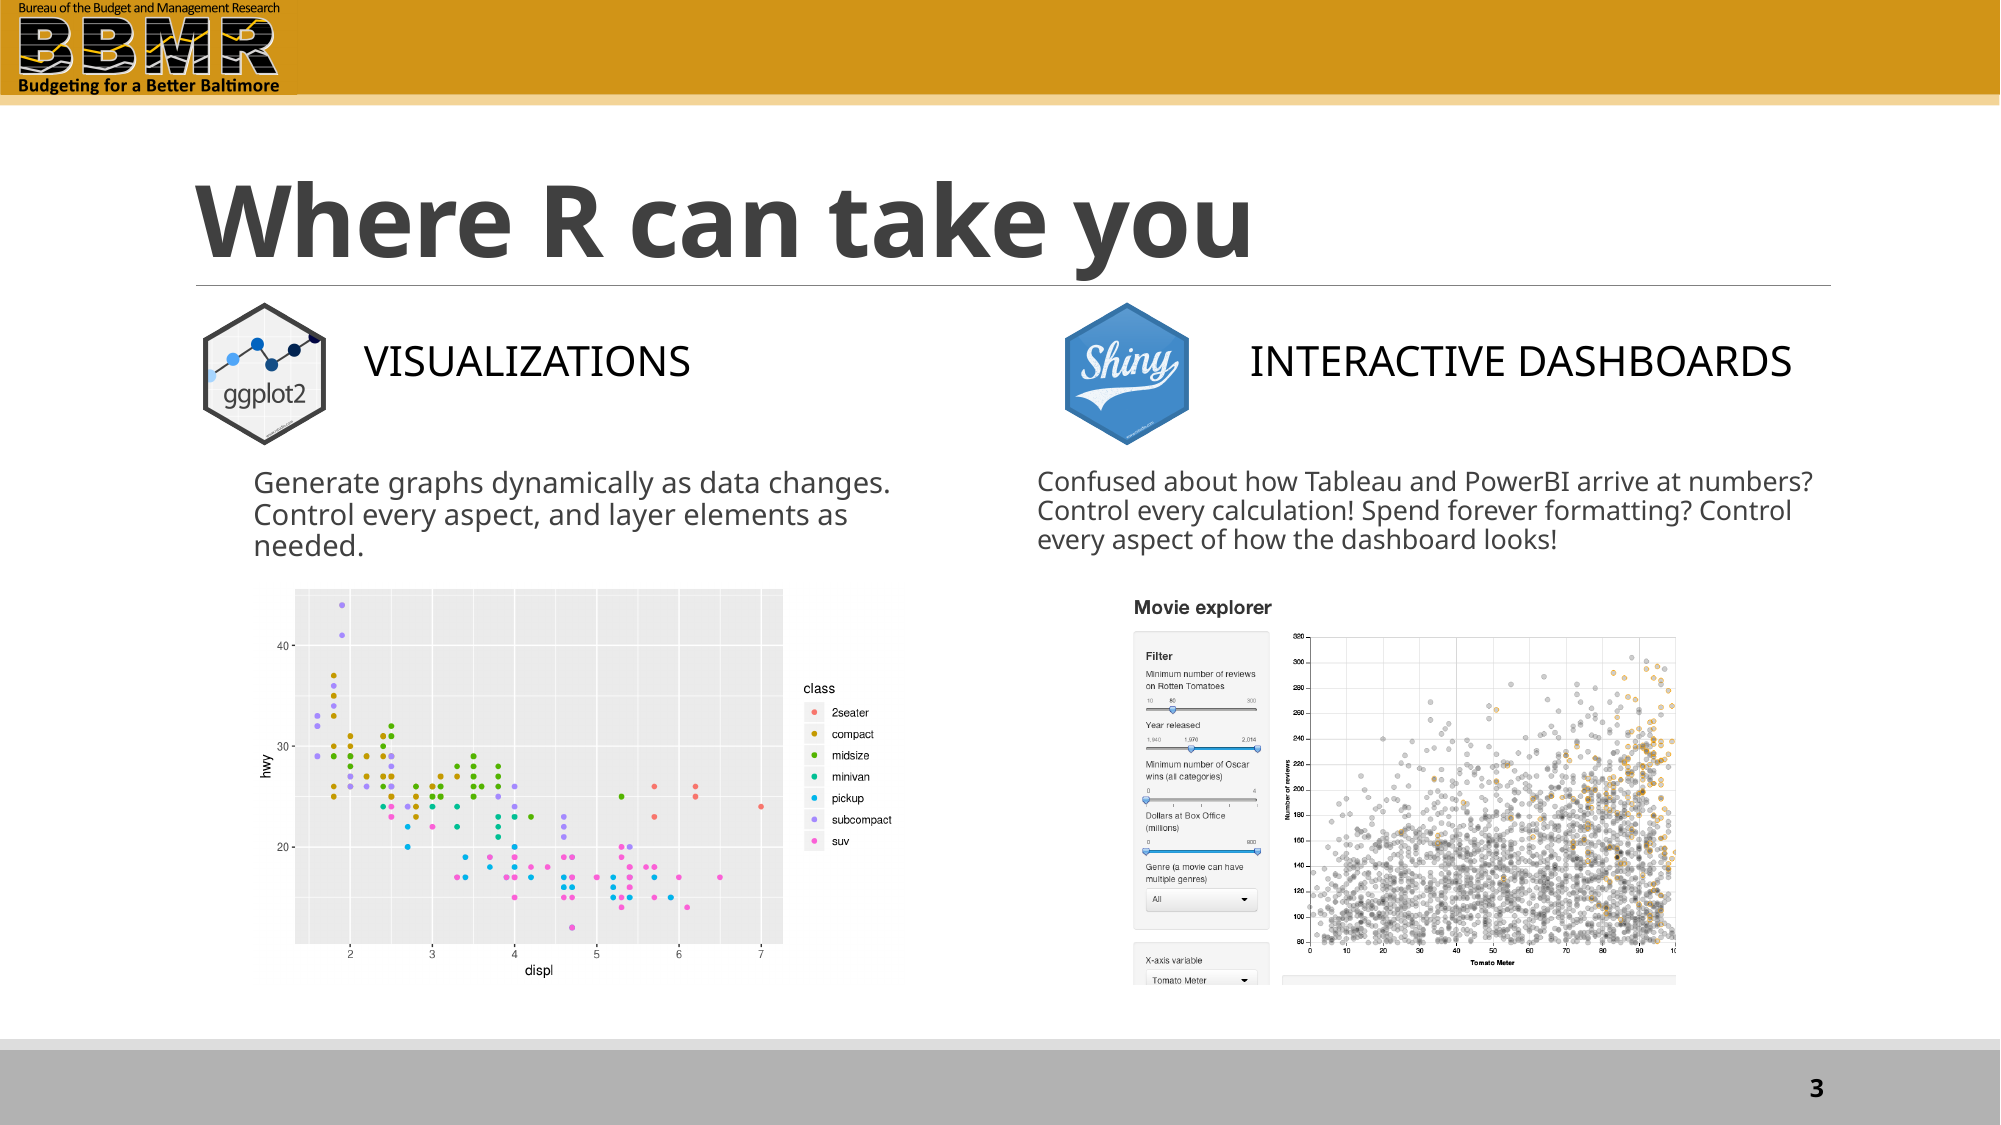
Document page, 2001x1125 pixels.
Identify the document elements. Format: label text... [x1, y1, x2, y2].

title Where R can take you [180, 94, 1830, 285]
picture [1065, 302, 1190, 446]
text_box Confused about how Tableau and PowerBI arrive at numbers? Control every calculation! Spend forever formatting? Control every aspect of how the dashboard looks! [1037, 460, 1816, 573]
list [1120, 581, 1677, 986]
picture [0, 0, 298, 95]
list Visualizations [348, 302, 990, 424]
picture [202, 302, 327, 446]
text_box Generate graphs dynamically as data changes. Control every aspect, and layer elements as needed. [253, 460, 967, 573]
list Interactive dashboards [1235, 302, 1830, 424]
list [252, 581, 906, 986]
slide_number 3 [1624, 1059, 1840, 1120]
